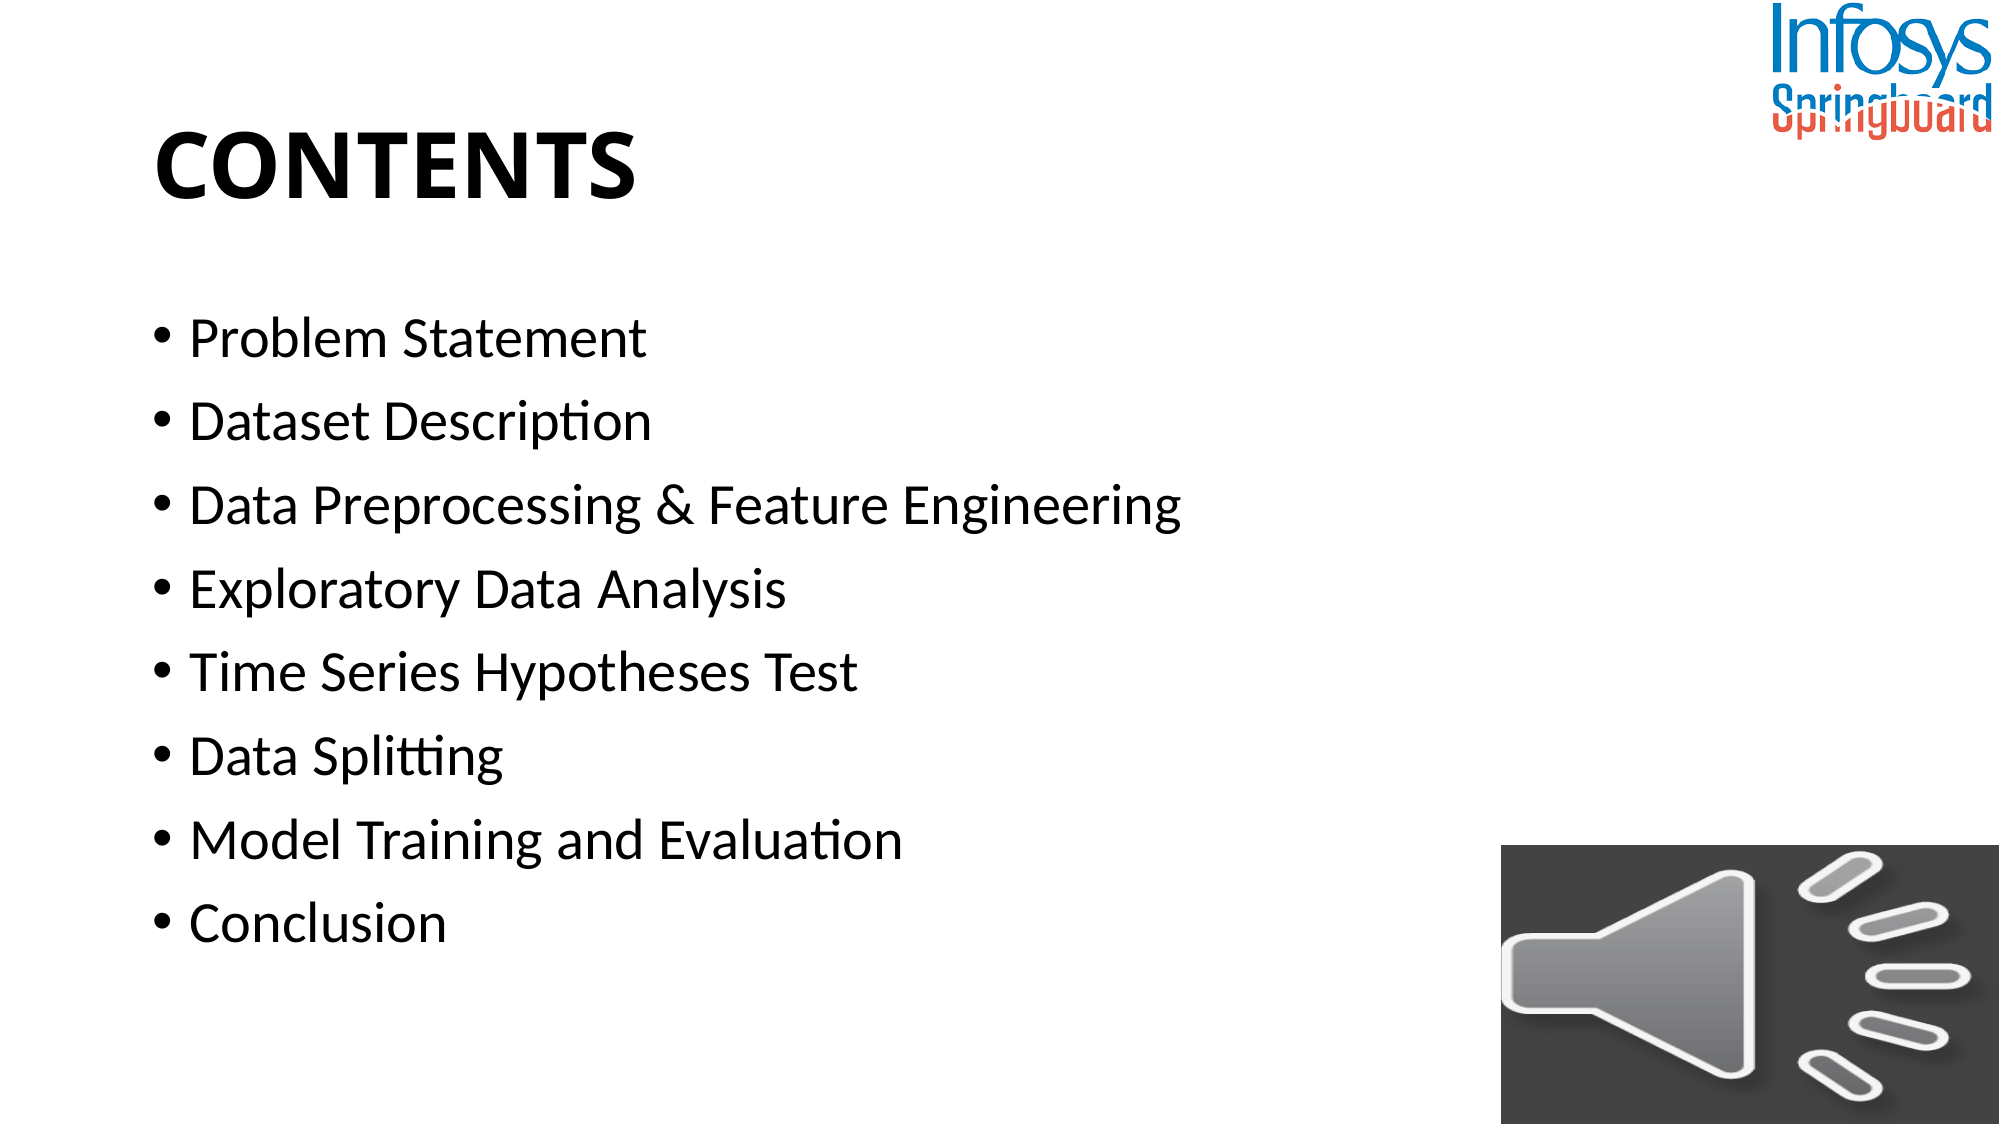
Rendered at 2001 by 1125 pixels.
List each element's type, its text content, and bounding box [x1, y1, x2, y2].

picture [1763, 0, 2000, 143]
title CONTENTS [137, 59, 1863, 278]
picture [1499, 843, 2000, 1125]
list Problem Statement Dataset Description Data Preprocessing & Feature Engineering Exploratory Data Analysis Time Series Hypotheses Test Data Splitting Model Training and Evaluation Conclusion [137, 299, 1863, 1014]
